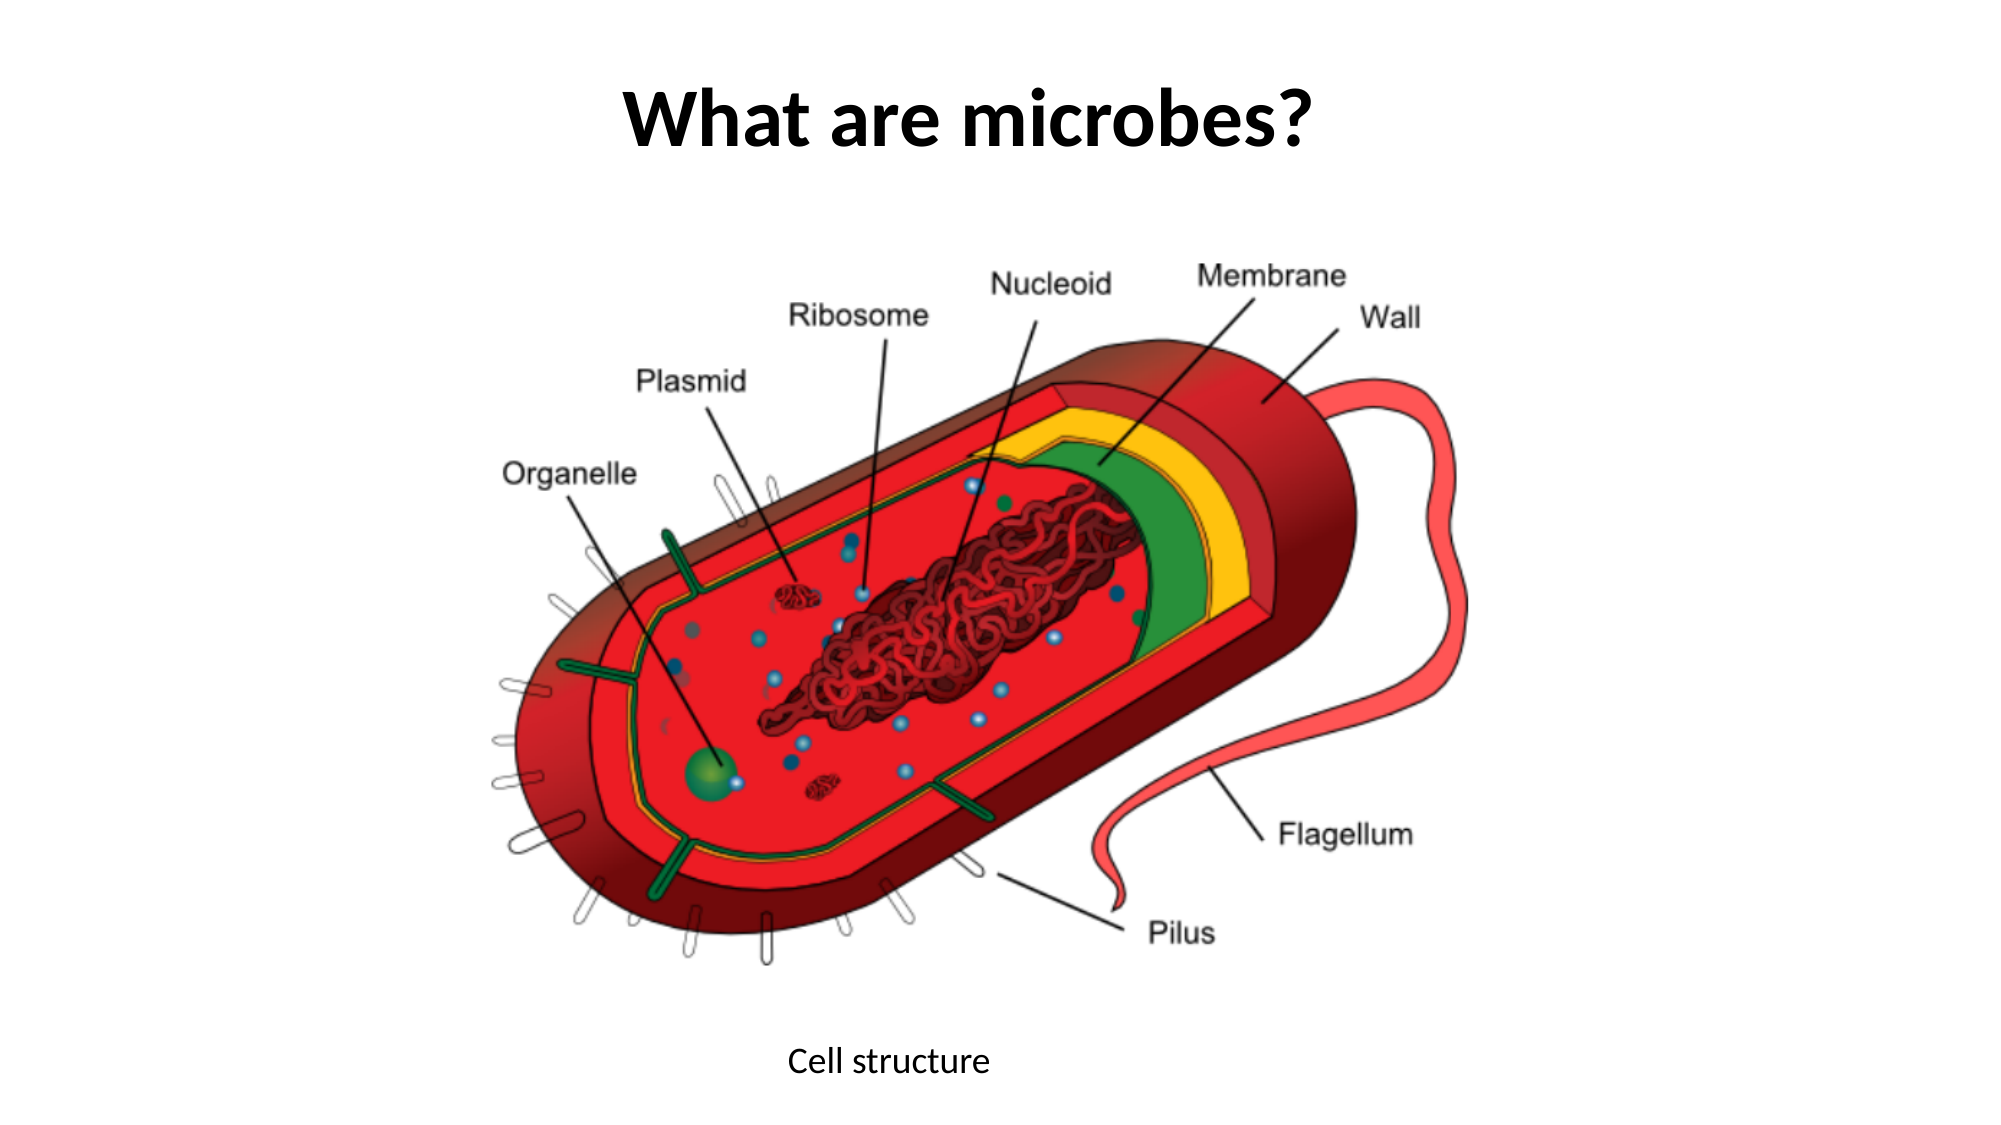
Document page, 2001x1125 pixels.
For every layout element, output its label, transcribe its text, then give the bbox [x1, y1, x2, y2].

text_box Cell structure [773, 1028, 1190, 1089]
title What are microbes? [106, 42, 1832, 197]
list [450, 255, 1487, 970]
